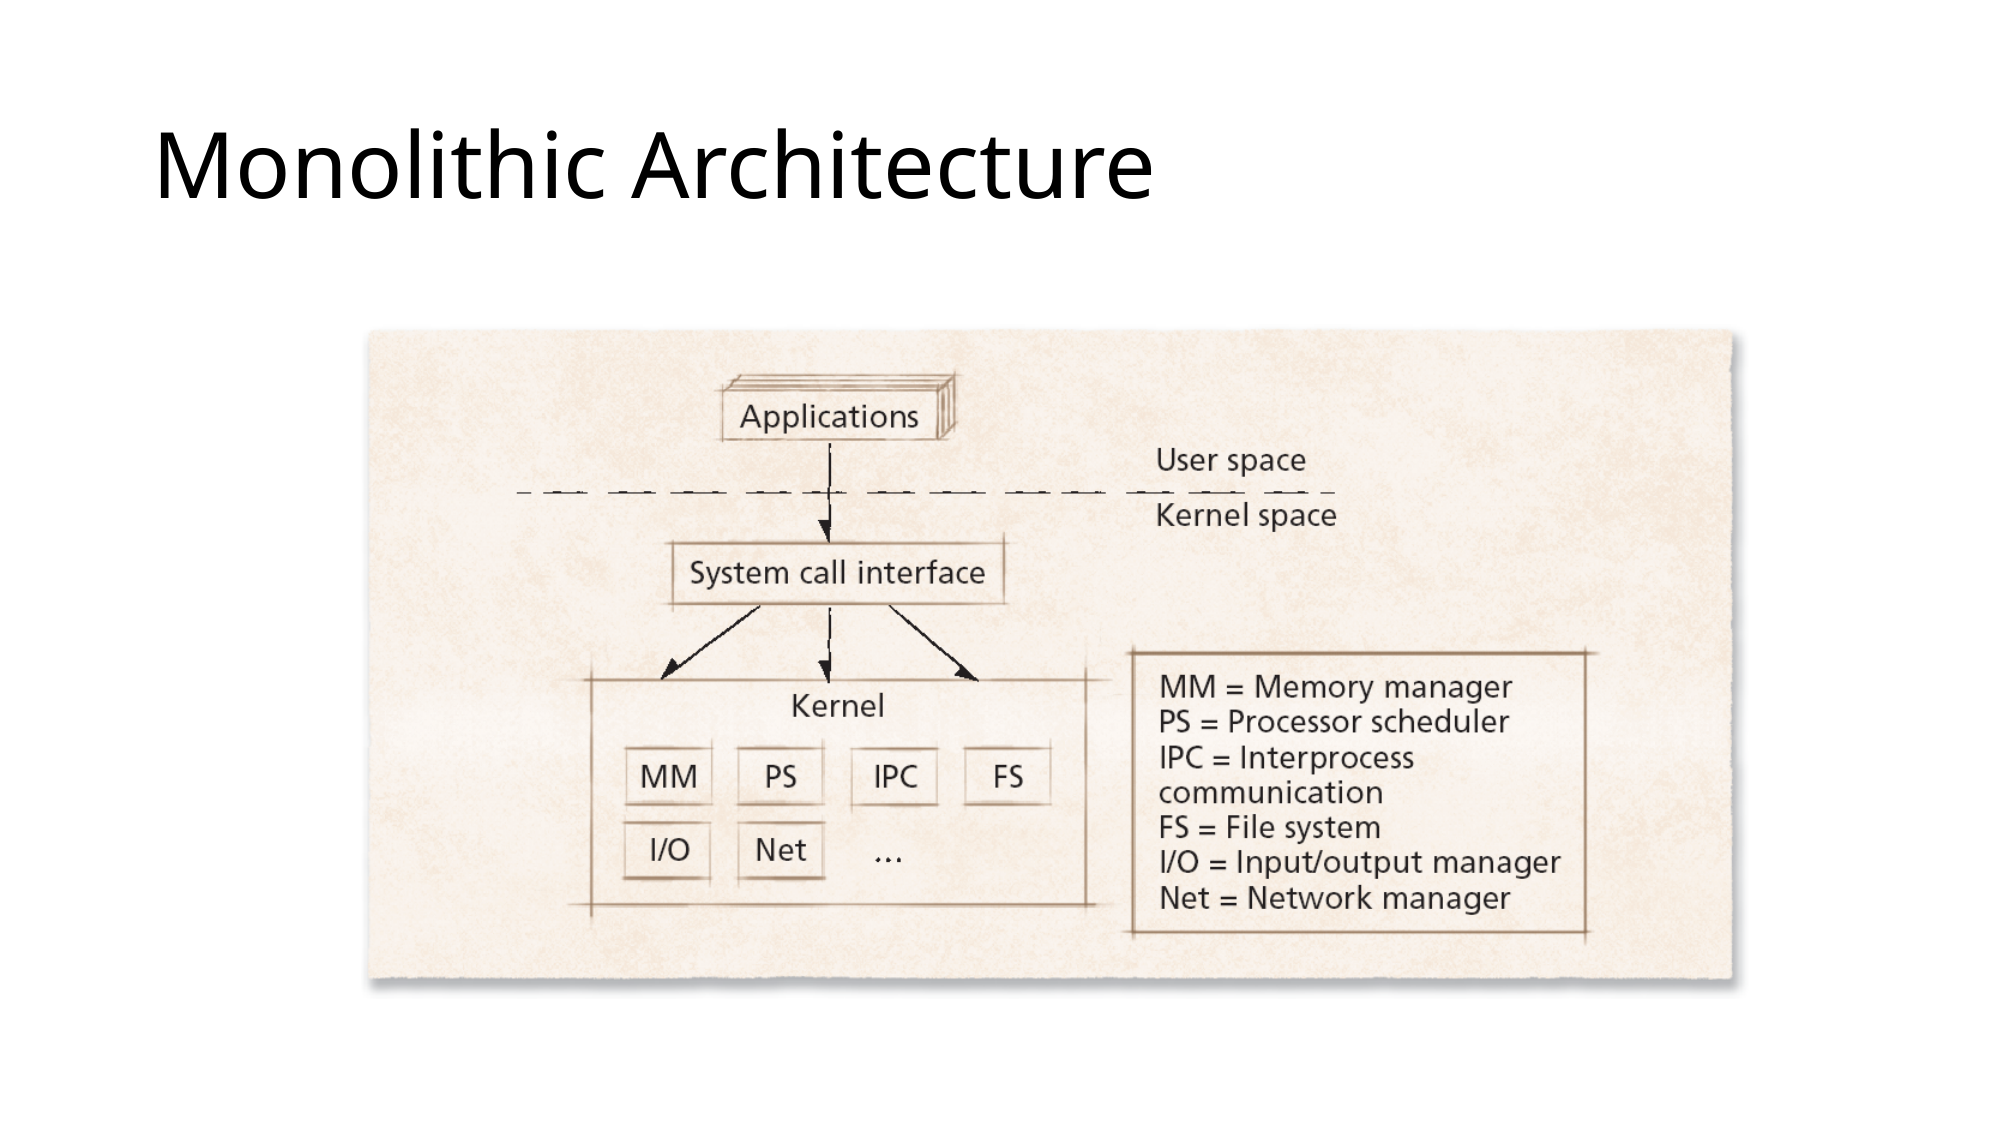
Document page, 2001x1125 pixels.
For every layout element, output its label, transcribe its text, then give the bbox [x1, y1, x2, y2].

picture [361, 322, 1750, 999]
title Monolithic Architecture [137, 59, 1863, 278]
